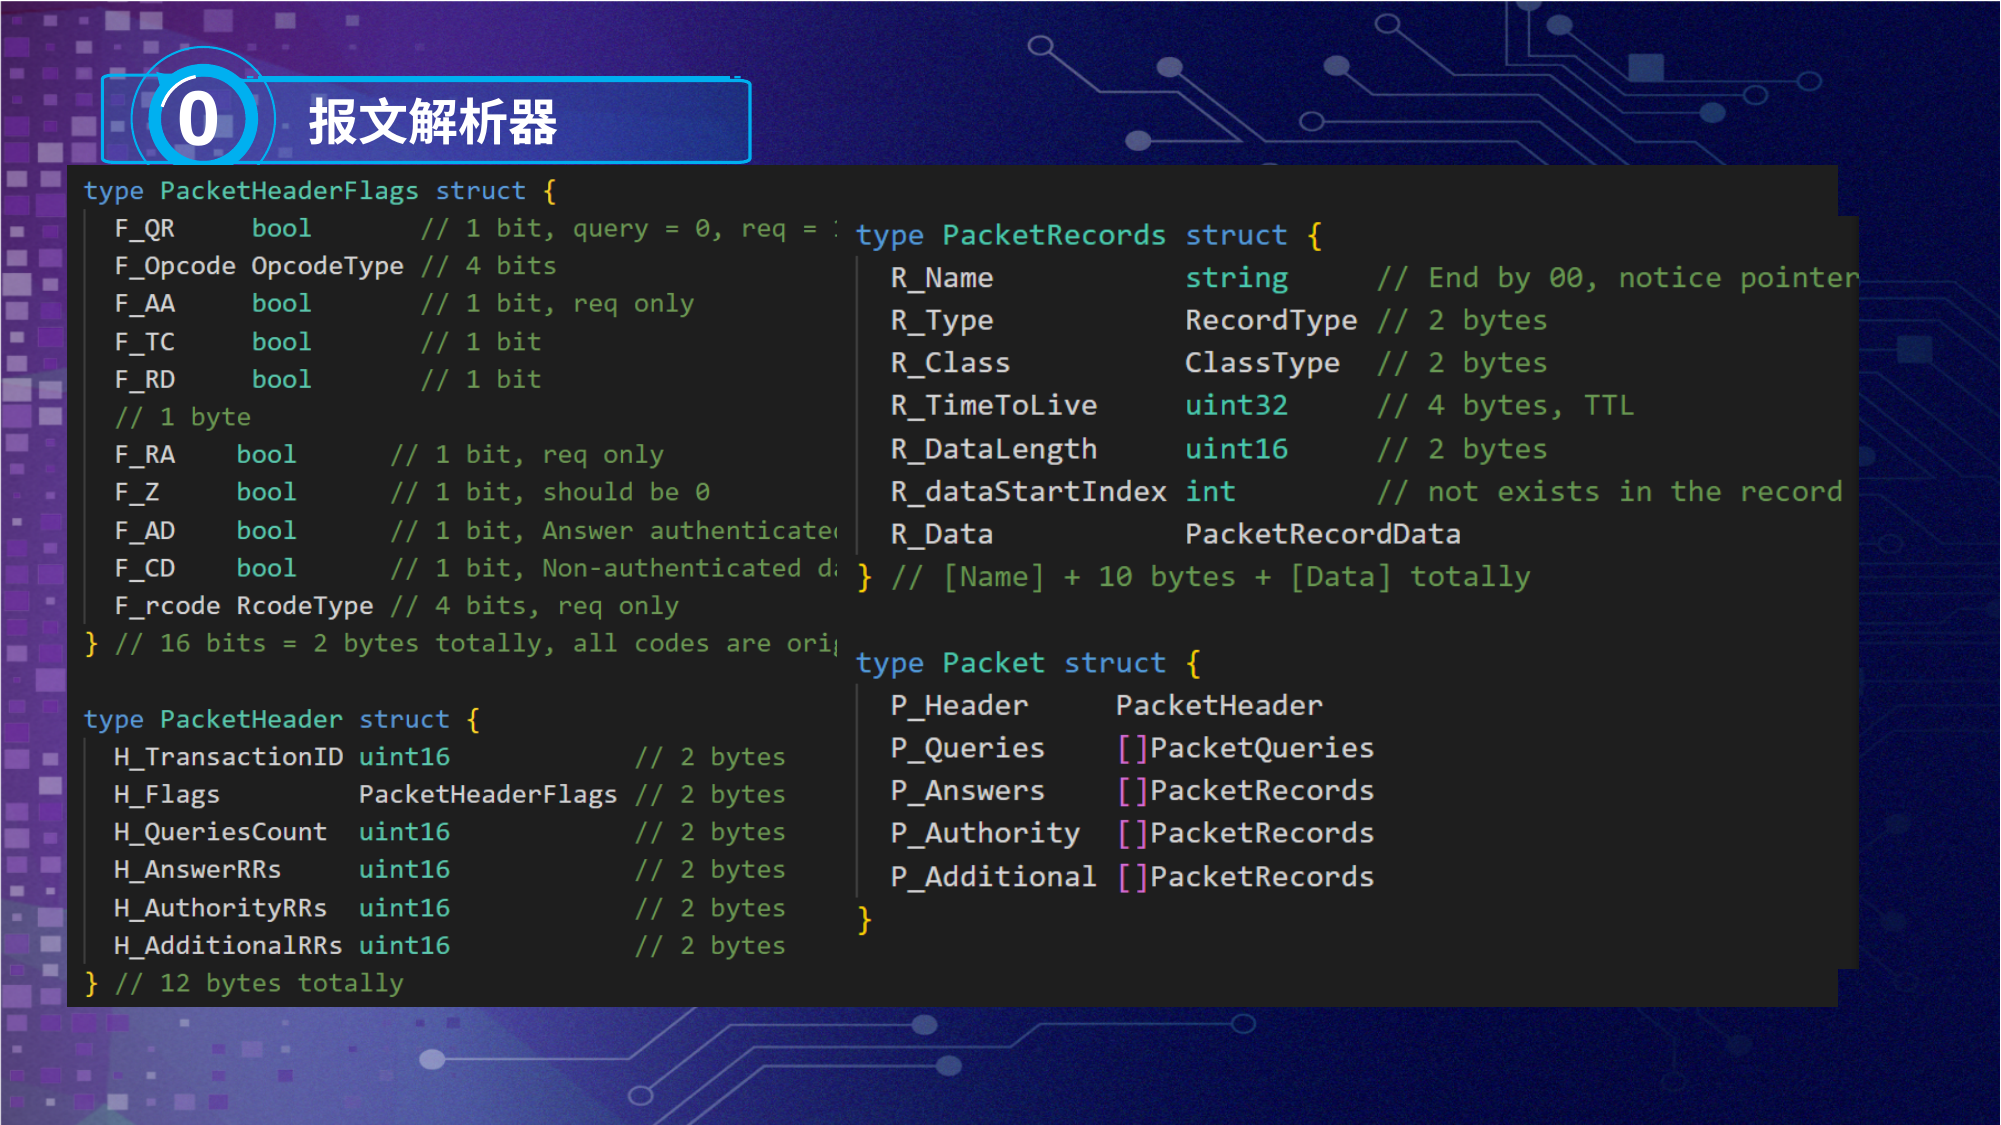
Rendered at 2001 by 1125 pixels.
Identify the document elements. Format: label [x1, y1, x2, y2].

text_box [102, 46, 772, 165]
picture [3, 2, 1999, 1125]
